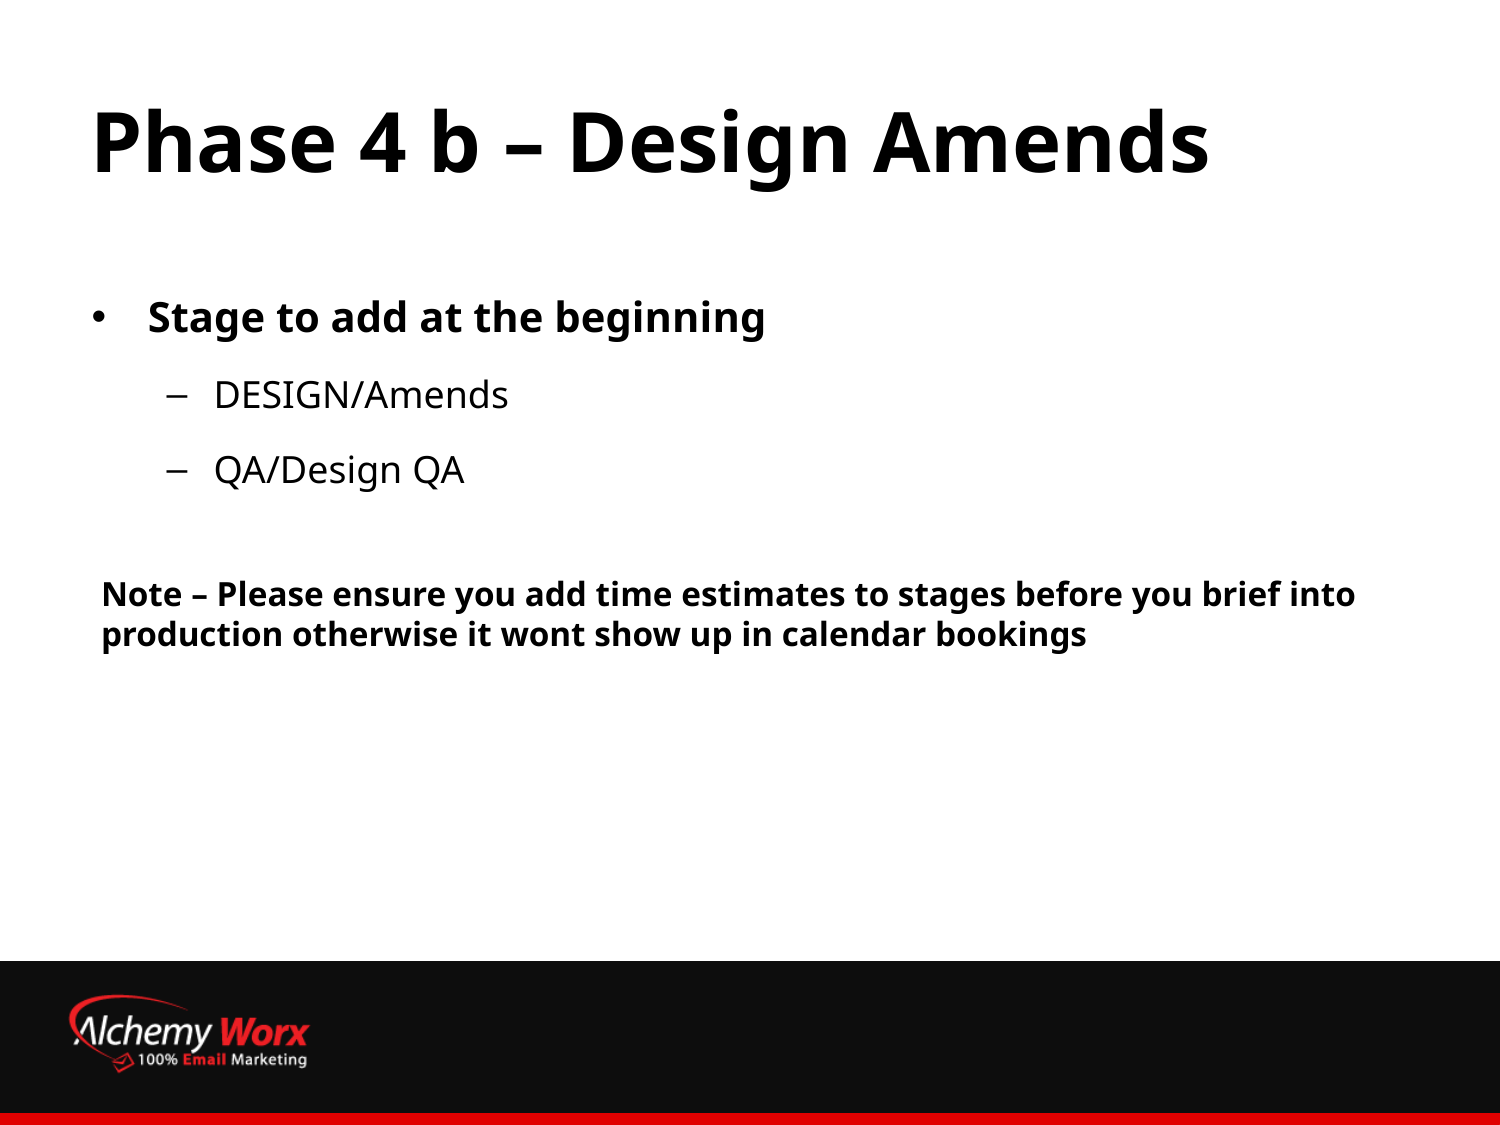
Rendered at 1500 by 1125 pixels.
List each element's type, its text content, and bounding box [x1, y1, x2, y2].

list Stage to add at the beginning DESIGN/Amends QA/Design QA Note – Please ensure you add time estimates to stages before you brief into production otherwise it wont show up in calendar bookings [76, 255, 1424, 882]
title Phase 4 b – Design Amends [74, 44, 1426, 233]
picture [41, 975, 339, 1094]
